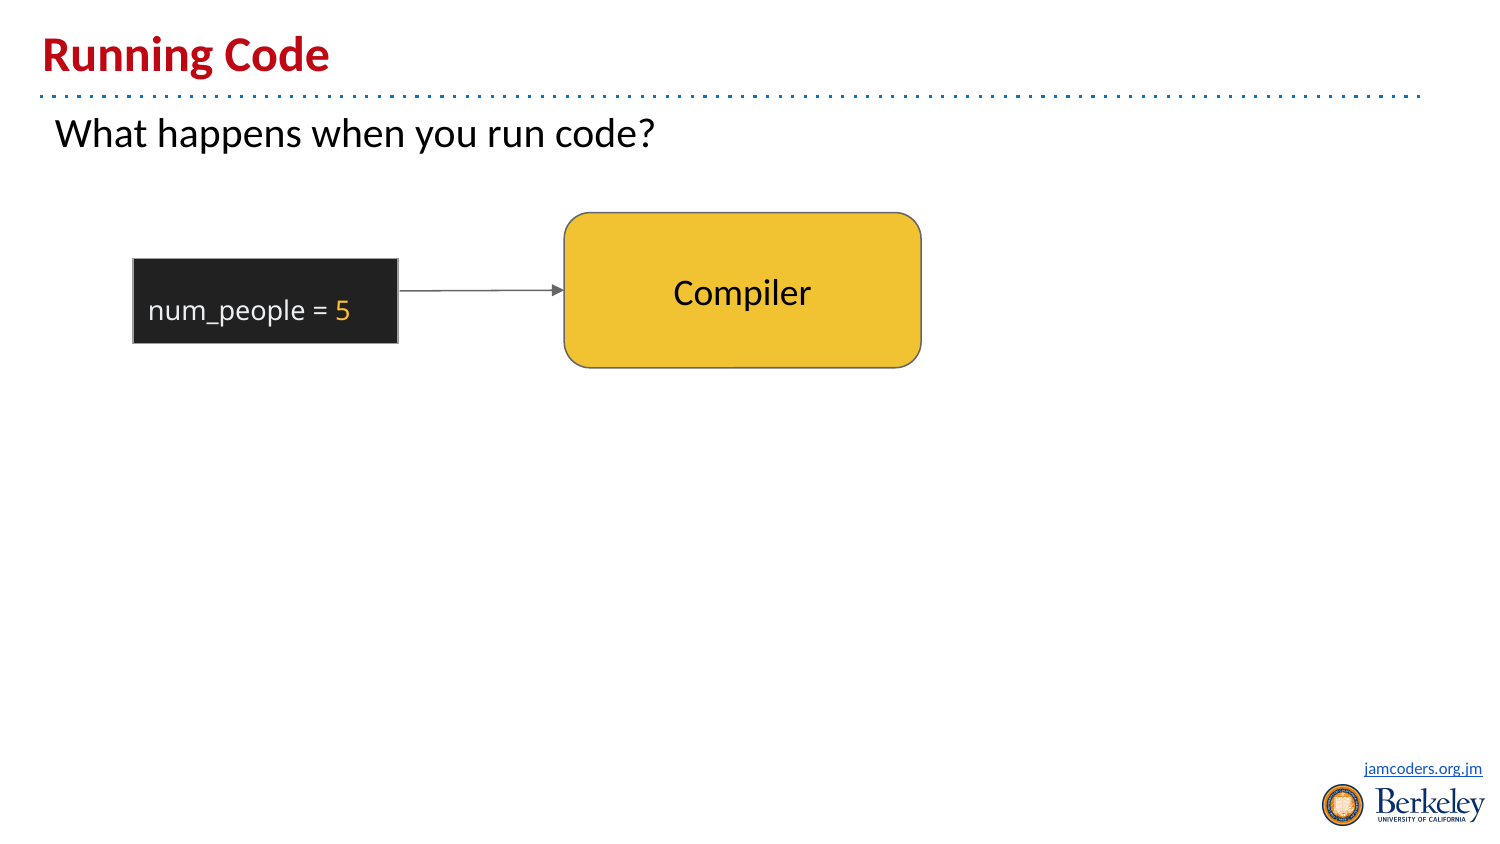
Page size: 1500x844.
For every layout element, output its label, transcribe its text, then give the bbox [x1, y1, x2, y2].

table_header num_people = 5 [134, 259, 397, 343]
text_box Compiler [564, 212, 922, 368]
title Running Code [27, 15, 1378, 97]
list What happens when you run code? [39, 91, 1425, 773]
picture [1321, 782, 1486, 827]
